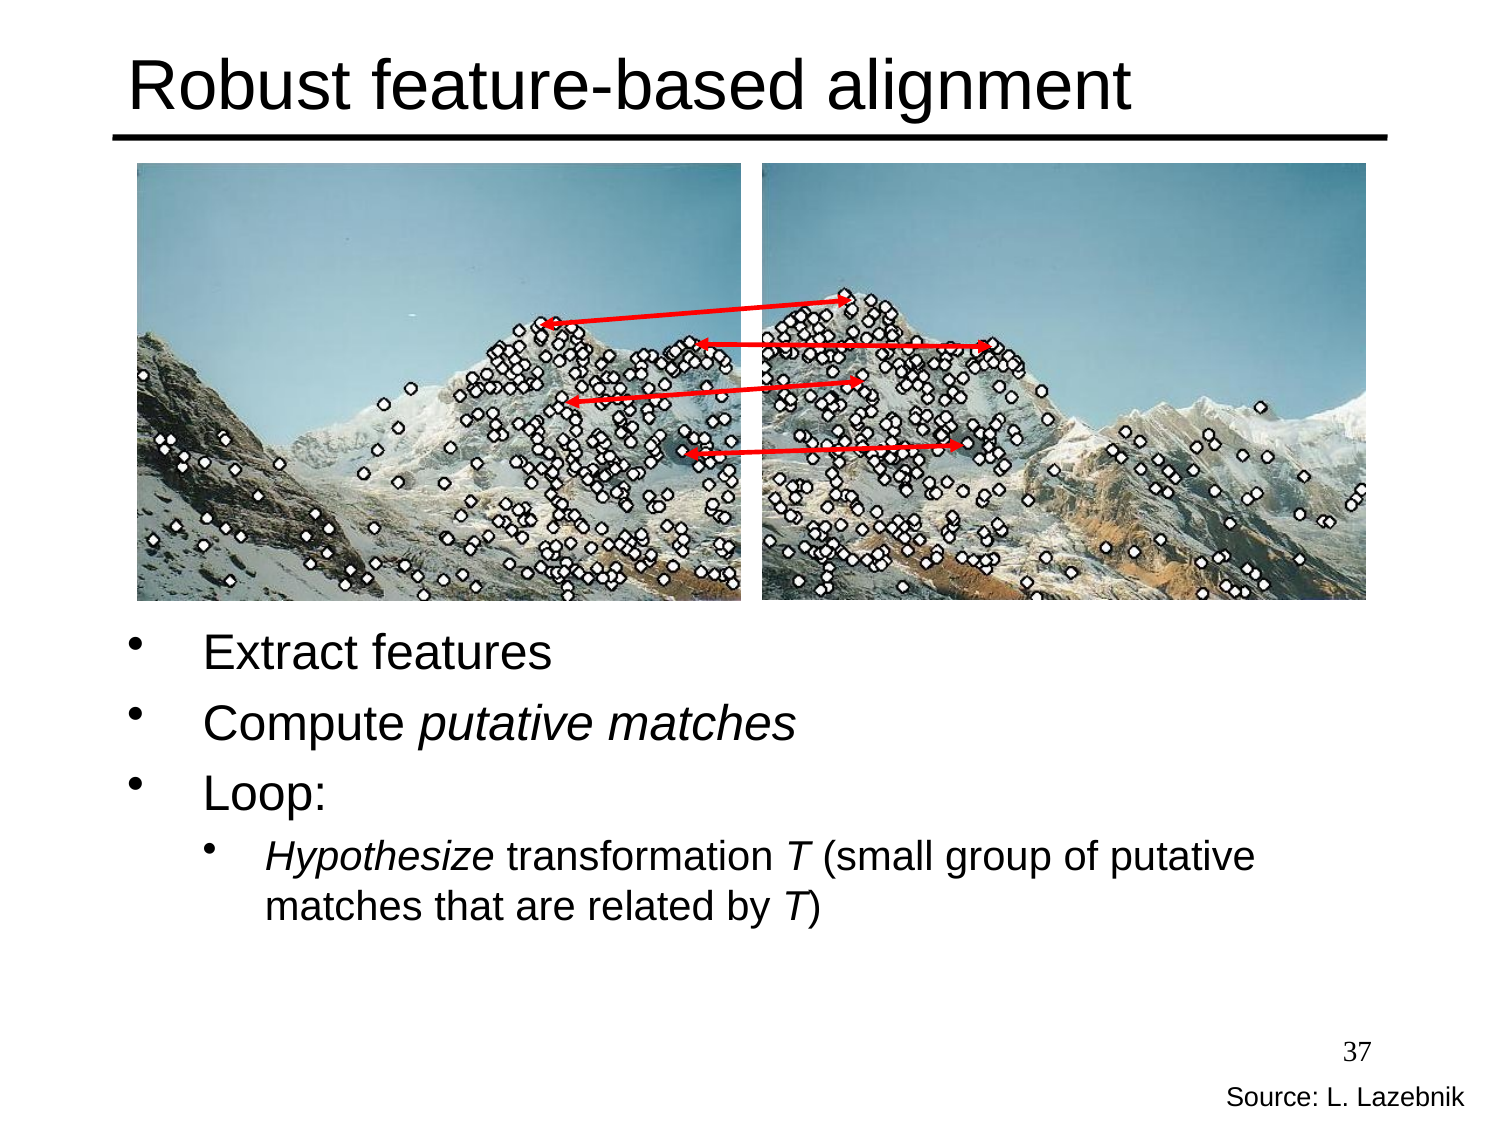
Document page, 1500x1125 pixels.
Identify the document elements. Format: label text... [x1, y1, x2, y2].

title Robust feature-based alignment [112, 12, 1388, 151]
list Extract features Compute putative matches Loop: Hypothesize transformation T (small group of putative matches that are related by T) [112, 612, 1388, 1125]
slide_number 37 [1074, 1024, 1388, 1101]
text_box Source: L. Lazebnik [1211, 1071, 1500, 1119]
picture [762, 163, 1366, 600]
picture [137, 162, 741, 601]
